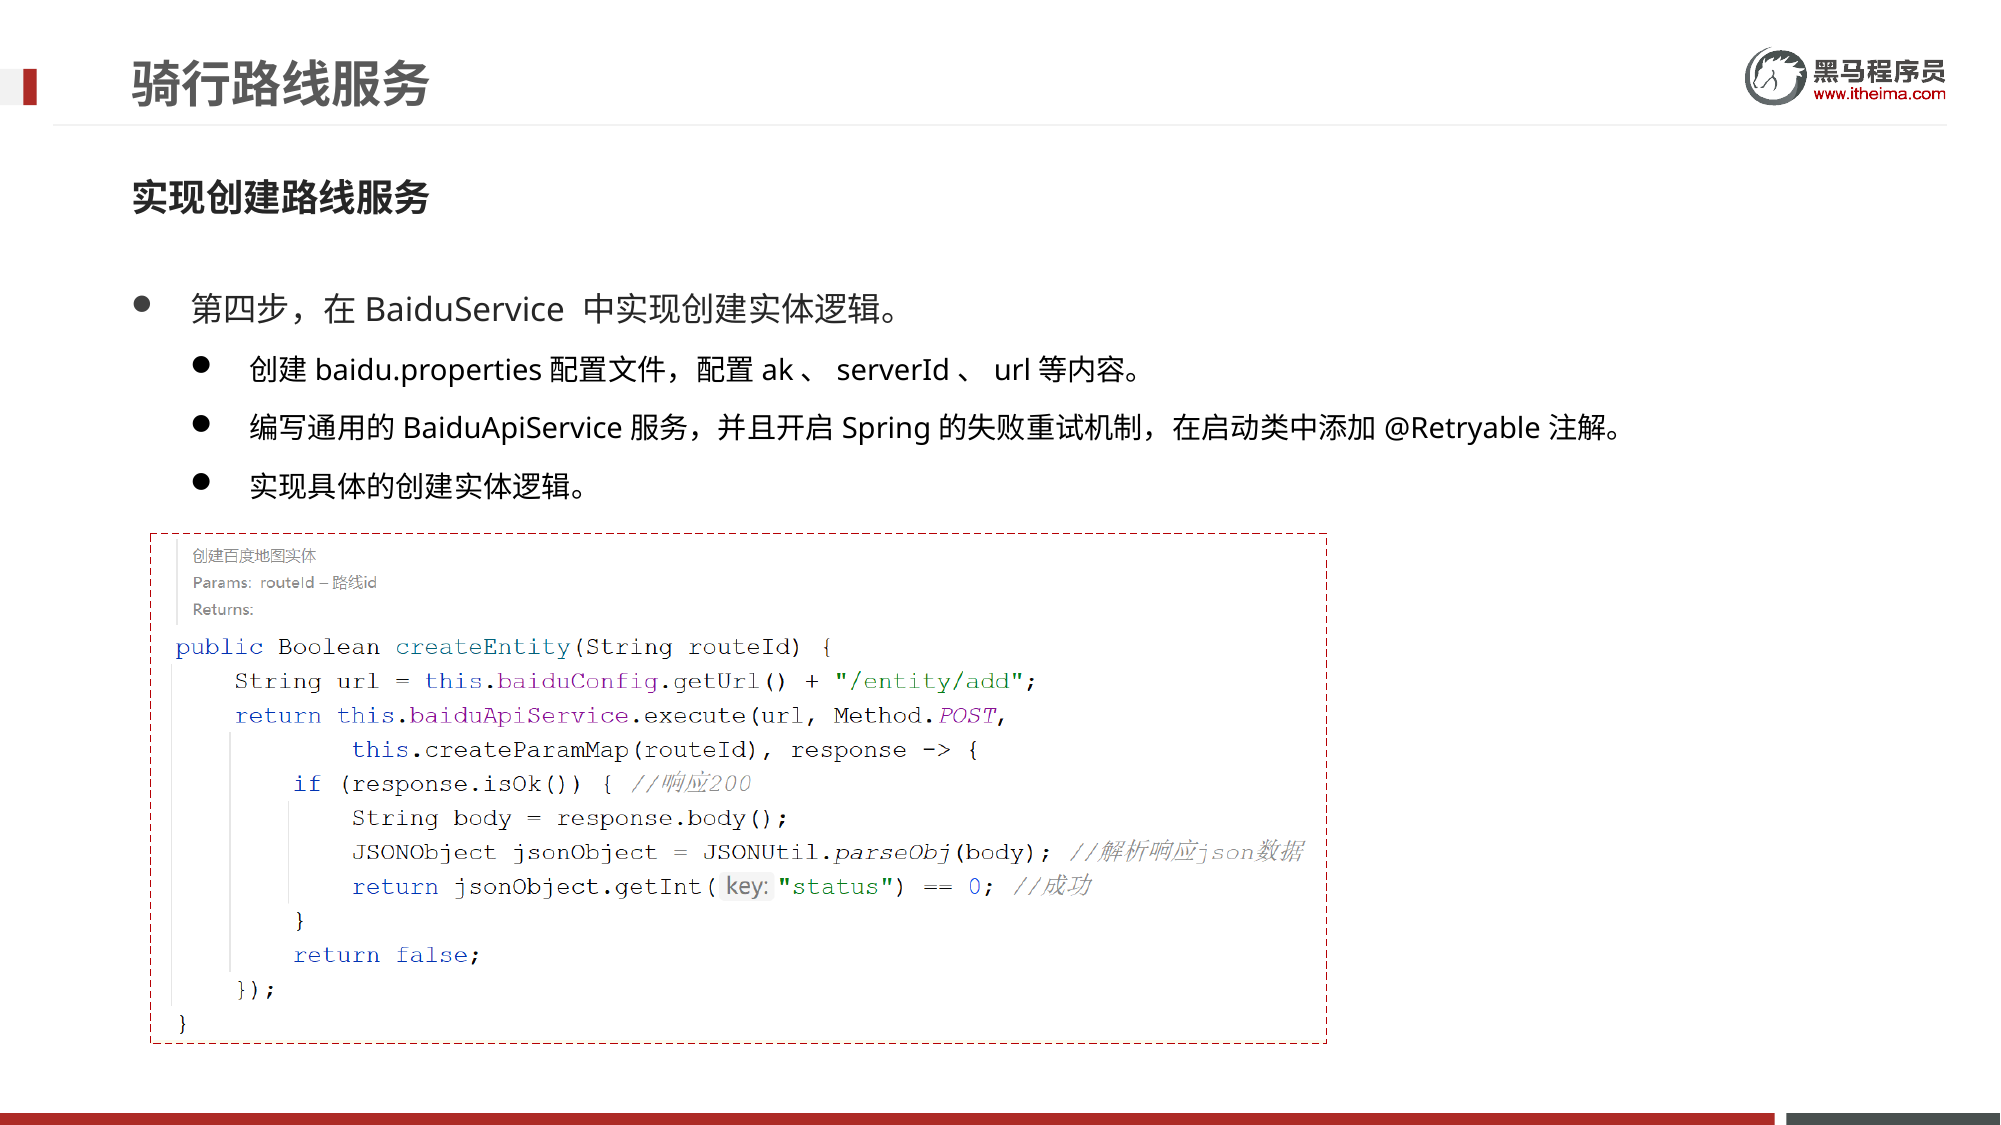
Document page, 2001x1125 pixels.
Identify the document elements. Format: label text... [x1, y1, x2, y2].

title 骑行路线服务 [116, 40, 1556, 125]
picture [1744, 46, 1946, 106]
list 实现创建路线服务 [116, 154, 1880, 239]
list 第四步，在BaiduService 中实现创建实体逻辑。 创建baidu.properties配置文件，配置ak、serverId、url等内容。 编写通用的BaiduApiService服务，并且开启Spring的失败重试机制，在启动类中添加@Retryable注解。 实现具体的创建实体逻辑。 [116, 260, 1880, 563]
picture [149, 533, 1327, 1044]
